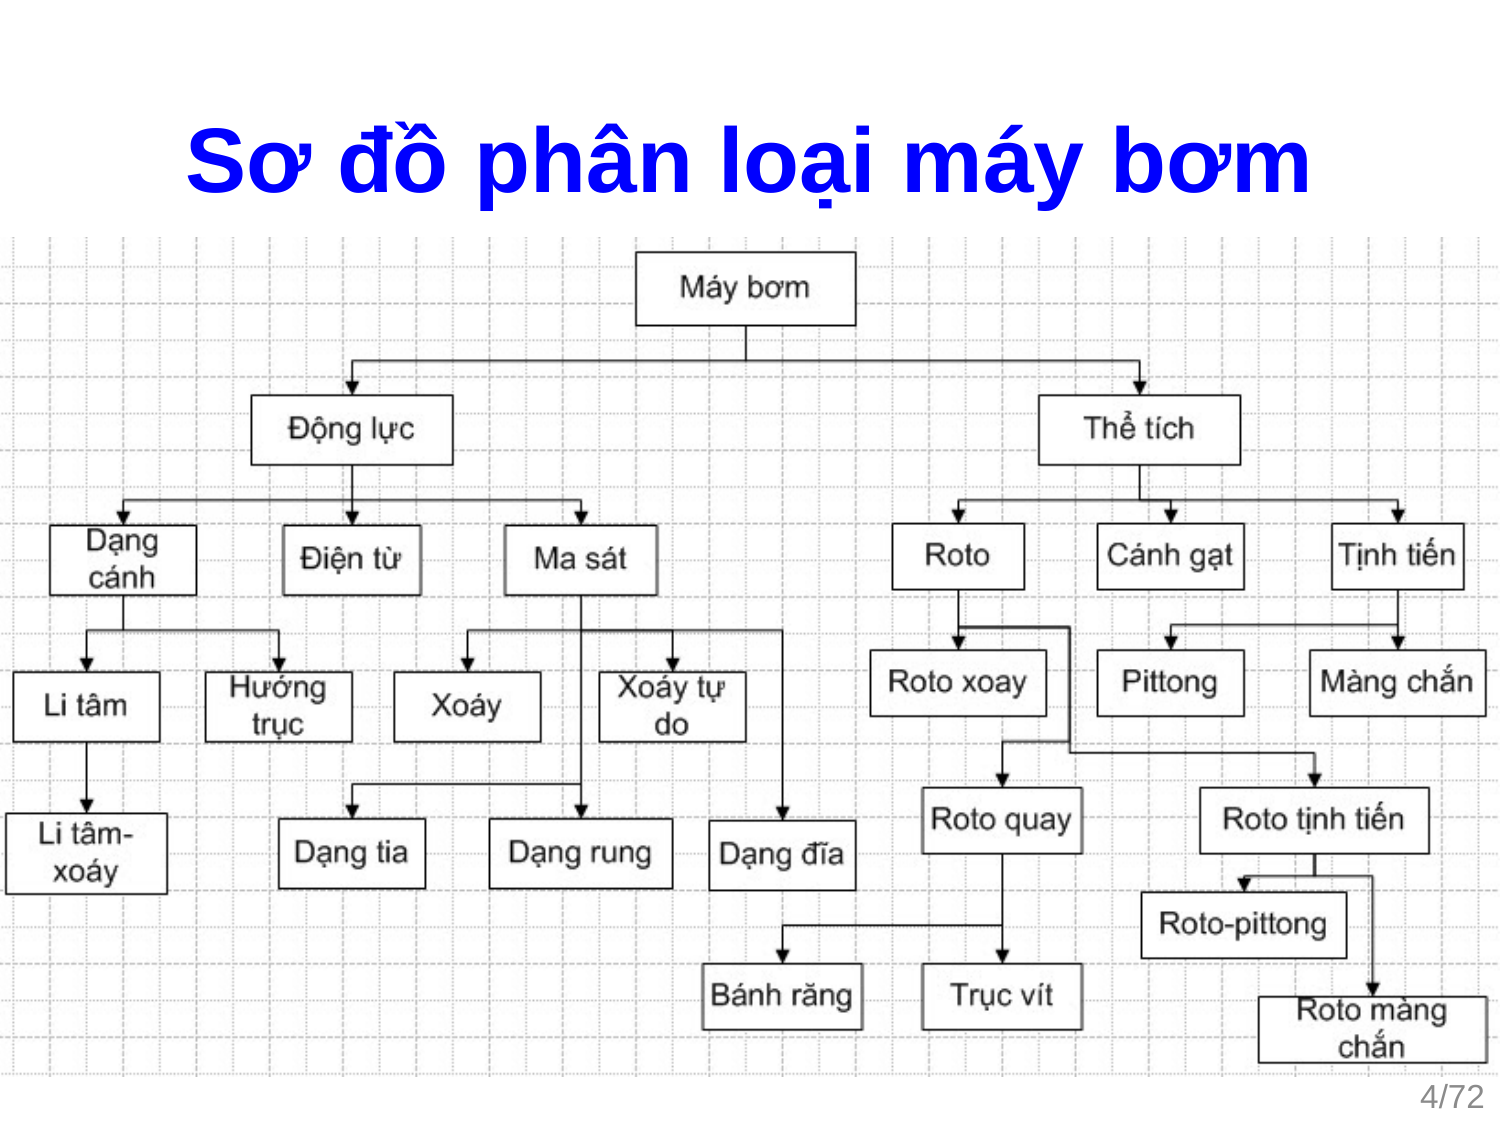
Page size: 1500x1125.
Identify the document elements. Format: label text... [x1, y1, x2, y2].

text_box 4/72 [1149, 1084, 1500, 1125]
picture [0, 237, 1500, 1077]
text_box Sơ đồ phân loại máy bơm [0, 110, 1500, 202]
